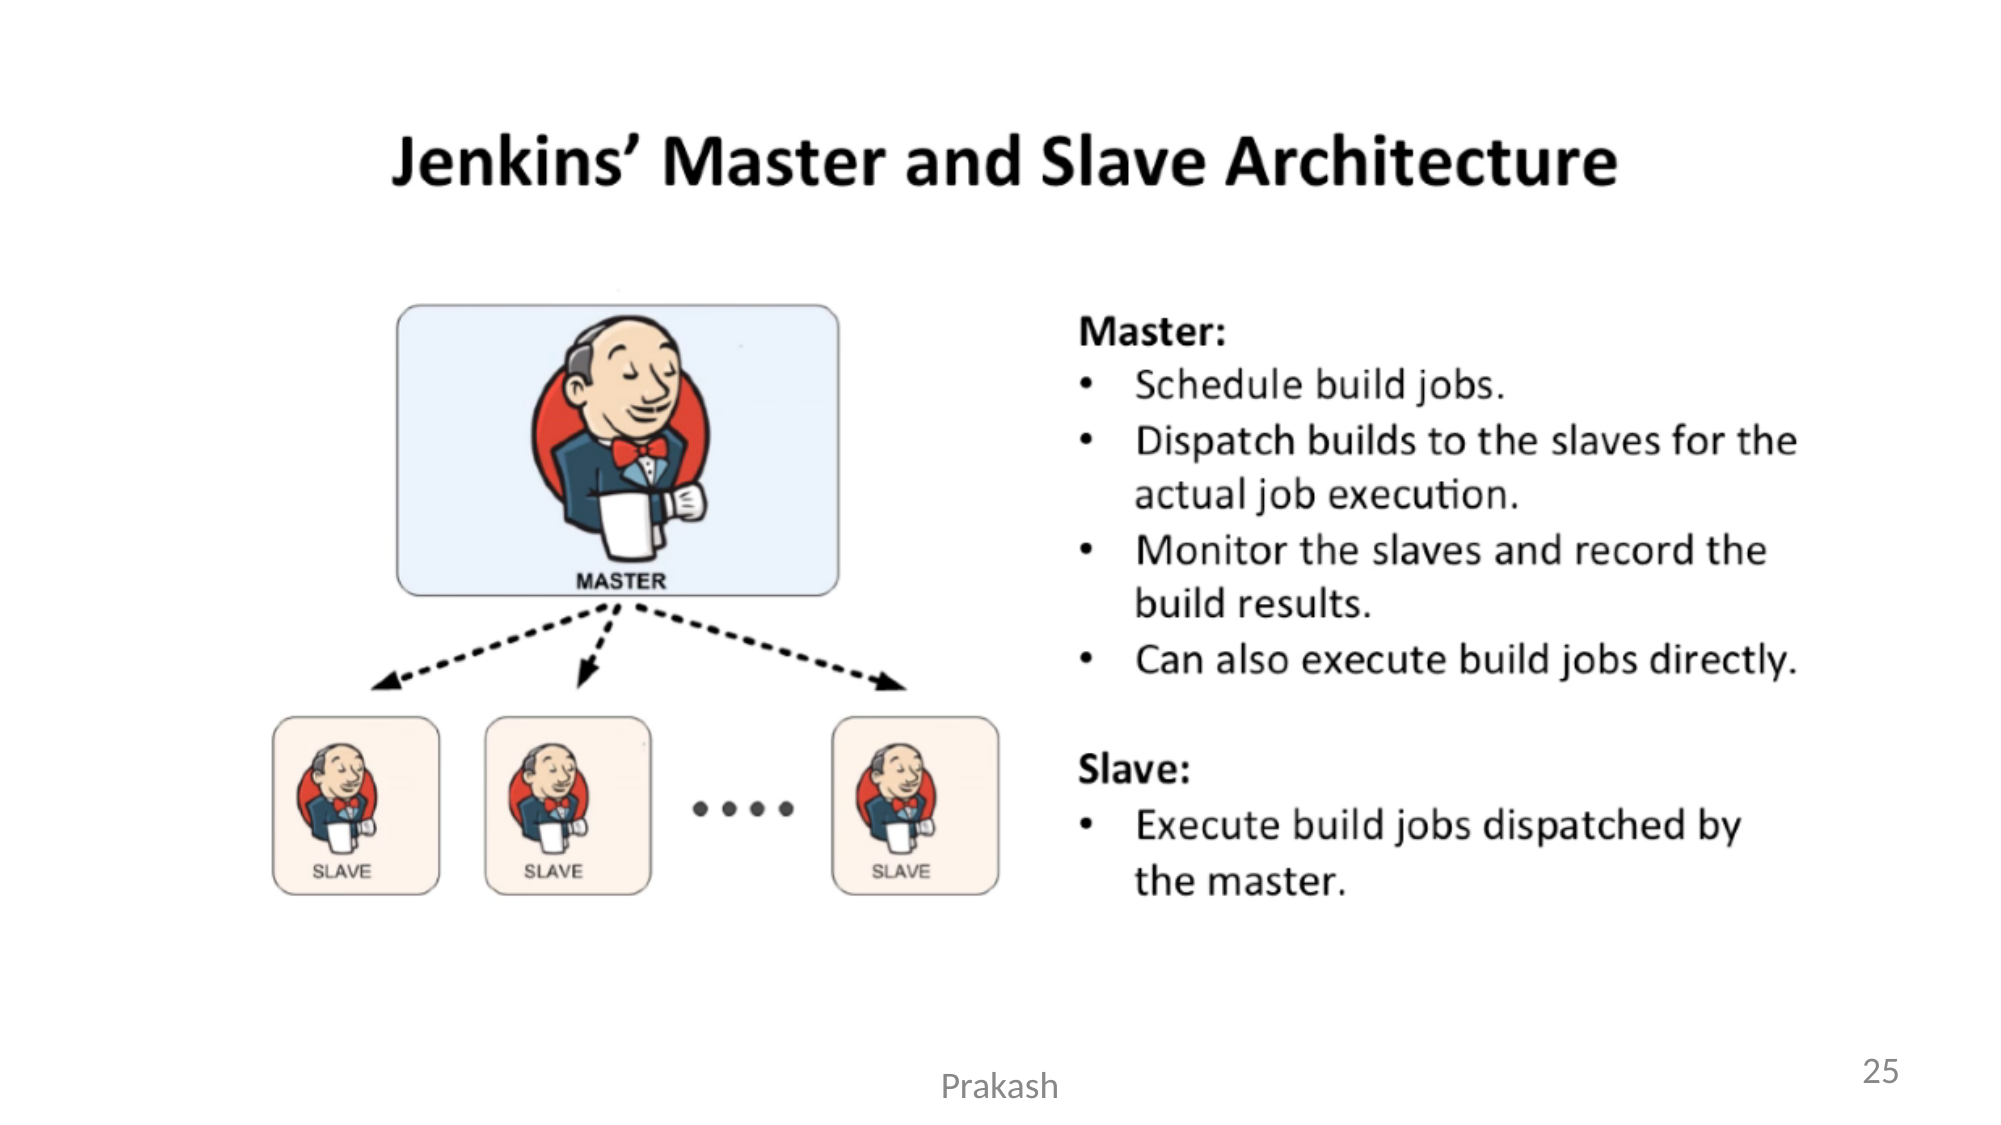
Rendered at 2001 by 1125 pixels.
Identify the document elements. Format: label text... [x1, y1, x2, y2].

slide_number 25 [1440, 1046, 1900, 1103]
footer Prakash [680, 1046, 1320, 1103]
picture [99, 74, 1908, 938]
